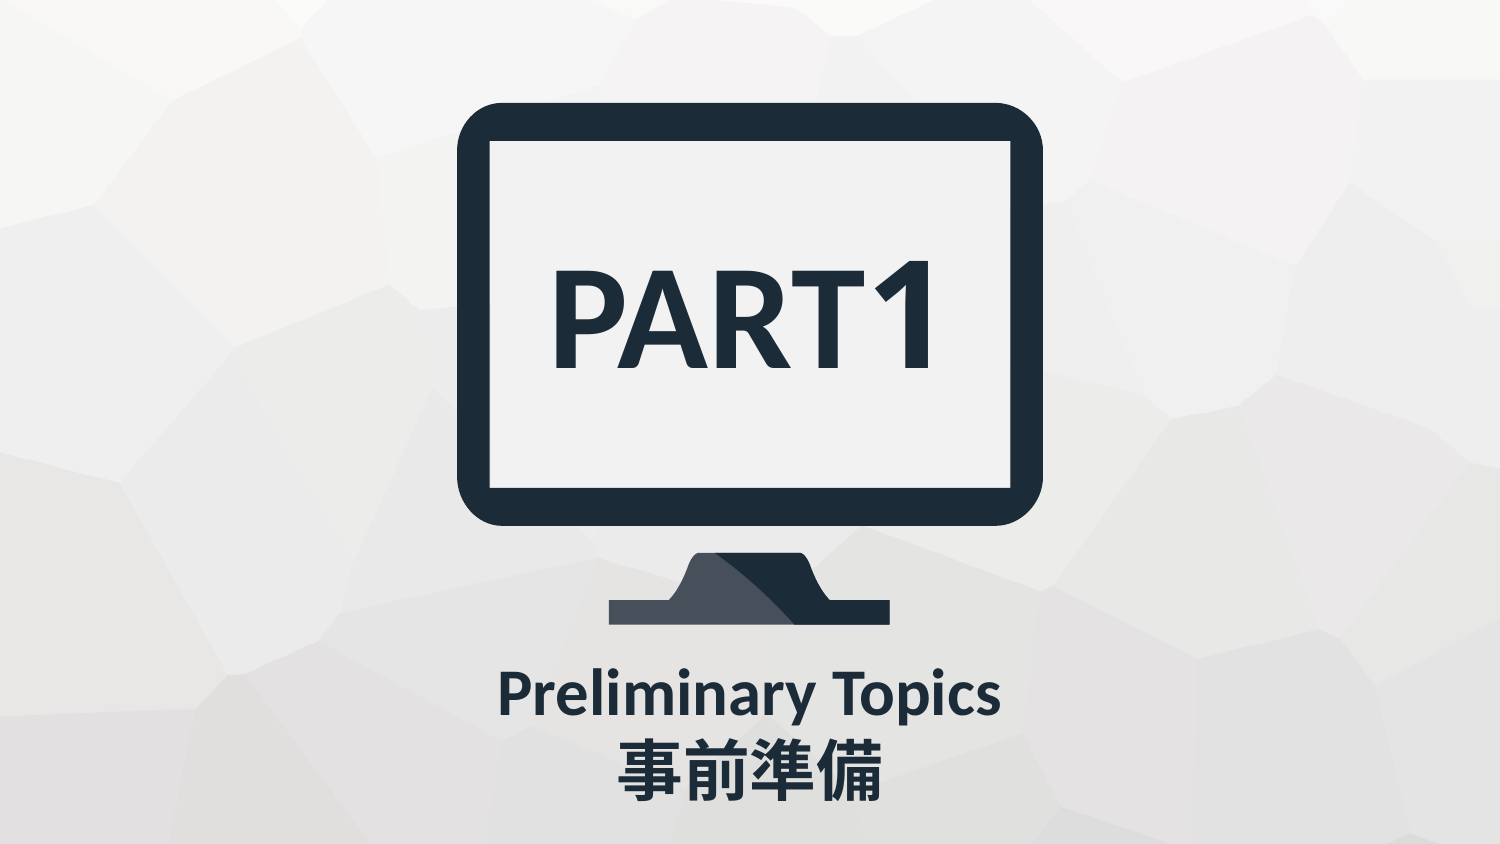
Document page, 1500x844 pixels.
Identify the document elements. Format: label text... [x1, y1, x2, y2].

text_box Preliminary Topics 事前準備 [482, 641, 1018, 817]
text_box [456, 102, 1044, 625]
picture [0, 0, 1500, 844]
